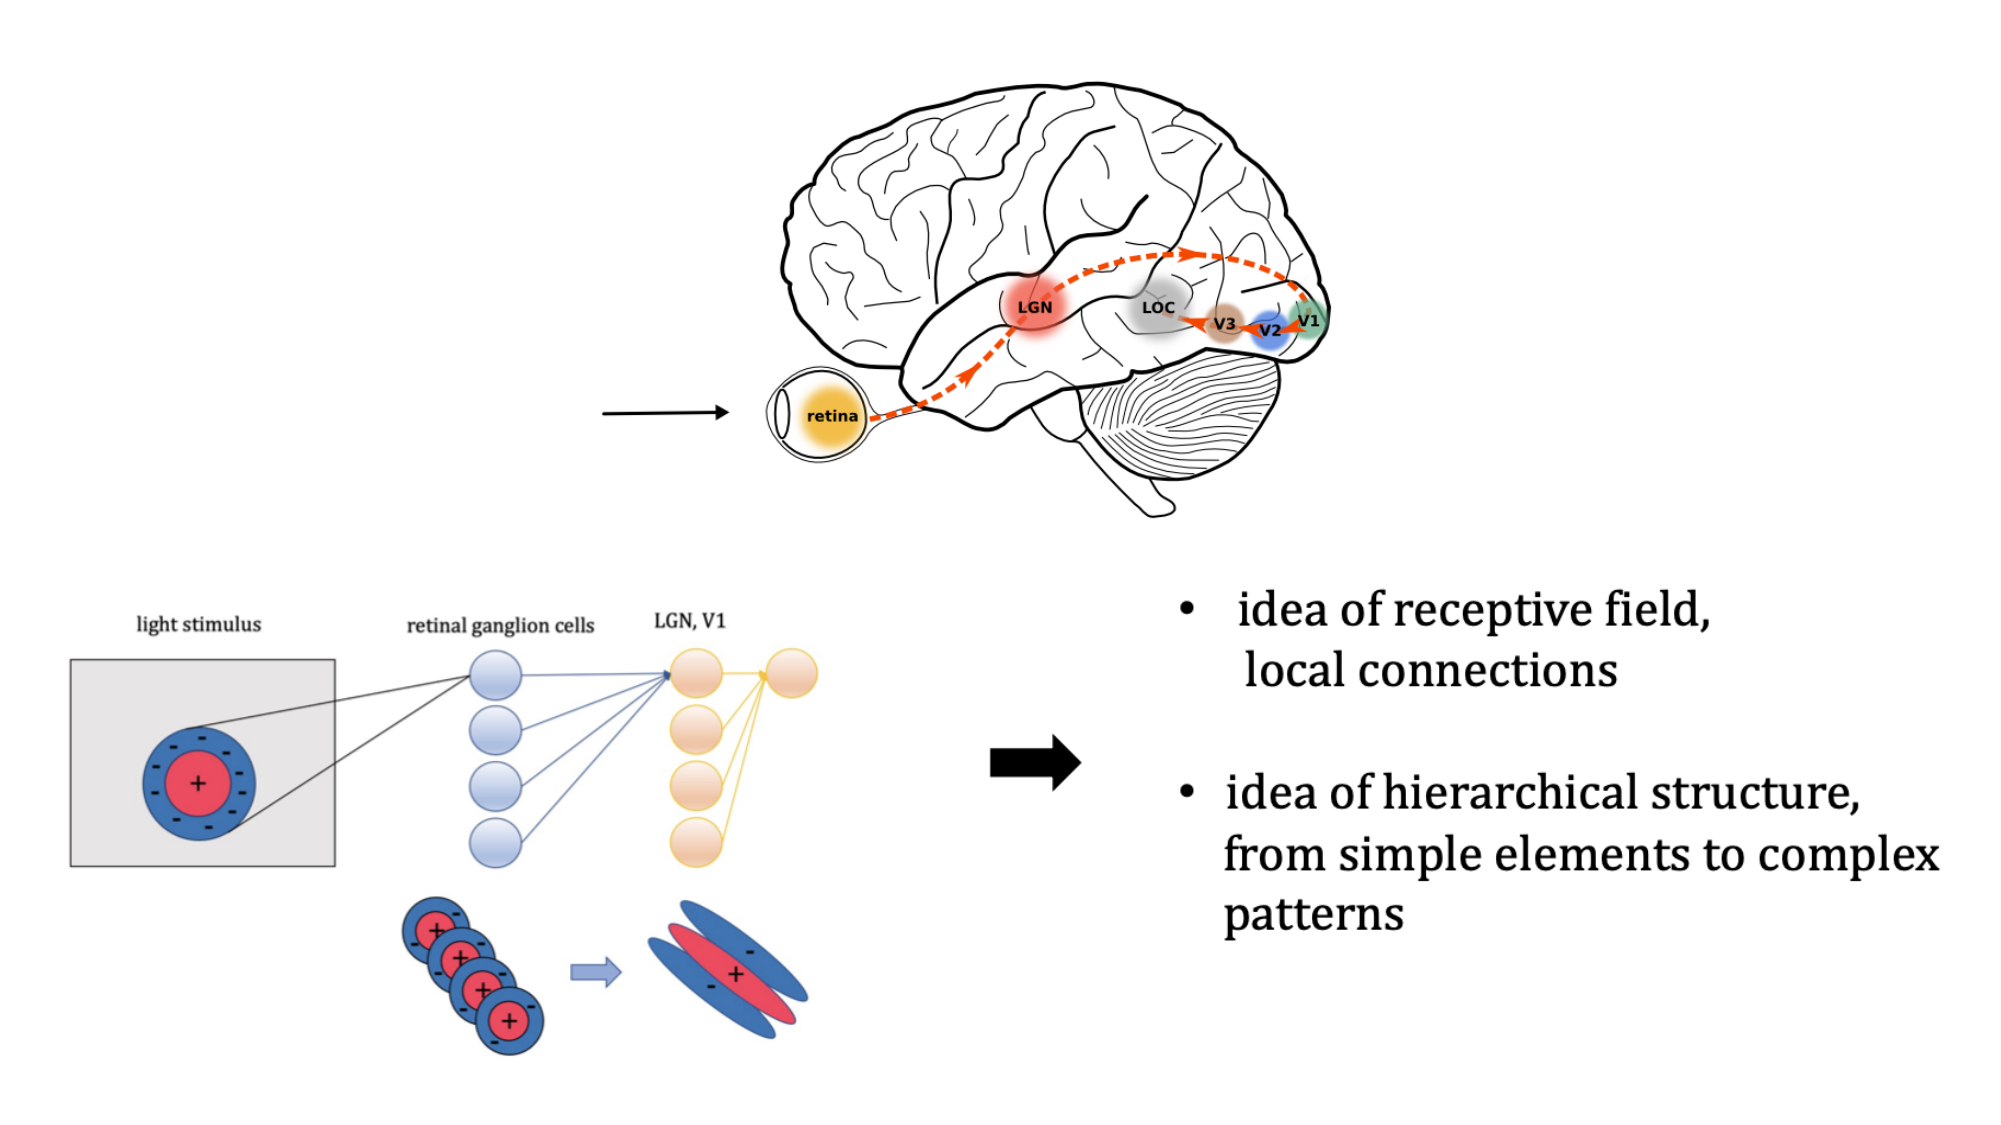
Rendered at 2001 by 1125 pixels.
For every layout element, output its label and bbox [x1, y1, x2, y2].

picture [23, 577, 1977, 1070]
picture [580, 55, 1373, 526]
